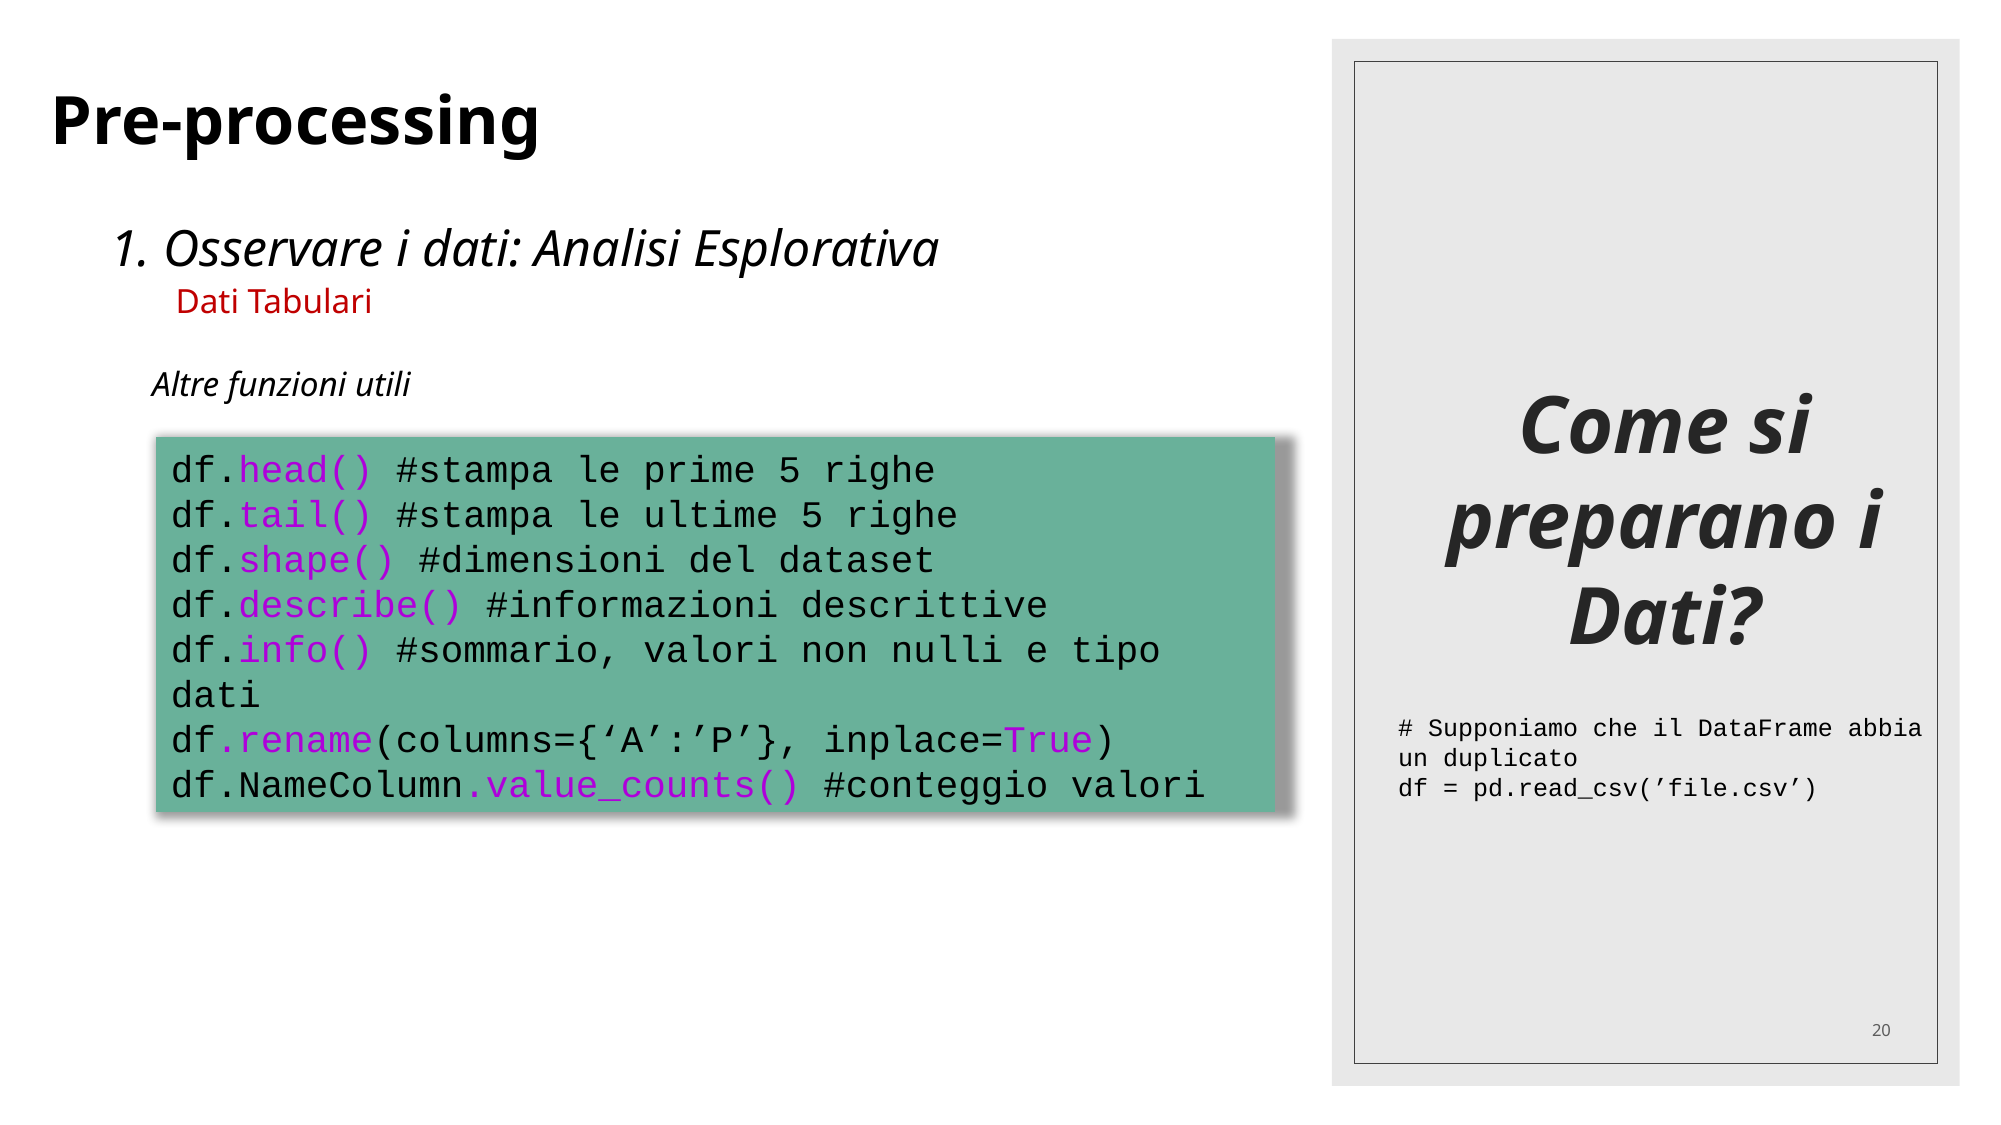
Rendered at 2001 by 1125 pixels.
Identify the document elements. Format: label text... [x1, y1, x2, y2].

text_box # Supponiamo che il DataFrame abbia un duplicato df = pd.read_csv(’file.csv’) [1383, 704, 1940, 810]
slide_number 20 [1705, 990, 1907, 1050]
text_box df.head() #stampa le prime 5 righe df.tail() #stampa le ultime 5 righe df.shape() #dimensioni del dataset df.describe() #informazioni descrittive df.info() #sommario, valori non nulli e tipo dati df.rename(columns={‘A’:’P’}, inplace=True) df.NameColumn.value_counts() #conteggio valori [156, 437, 1275, 812]
text_box 1. Osservare i dati: Analisi Esplorativa [95, 164, 1124, 285]
title Come si preparano i Dati? [1405, 66, 1925, 704]
title Come si preparano i Dati? [1405, 810, 1925, 1064]
text_box Altre funzioni utili [137, 291, 1165, 411]
text_box Pre-processing [27, 66, 566, 165]
text_box Dati Tabulari [160, 272, 432, 328]
